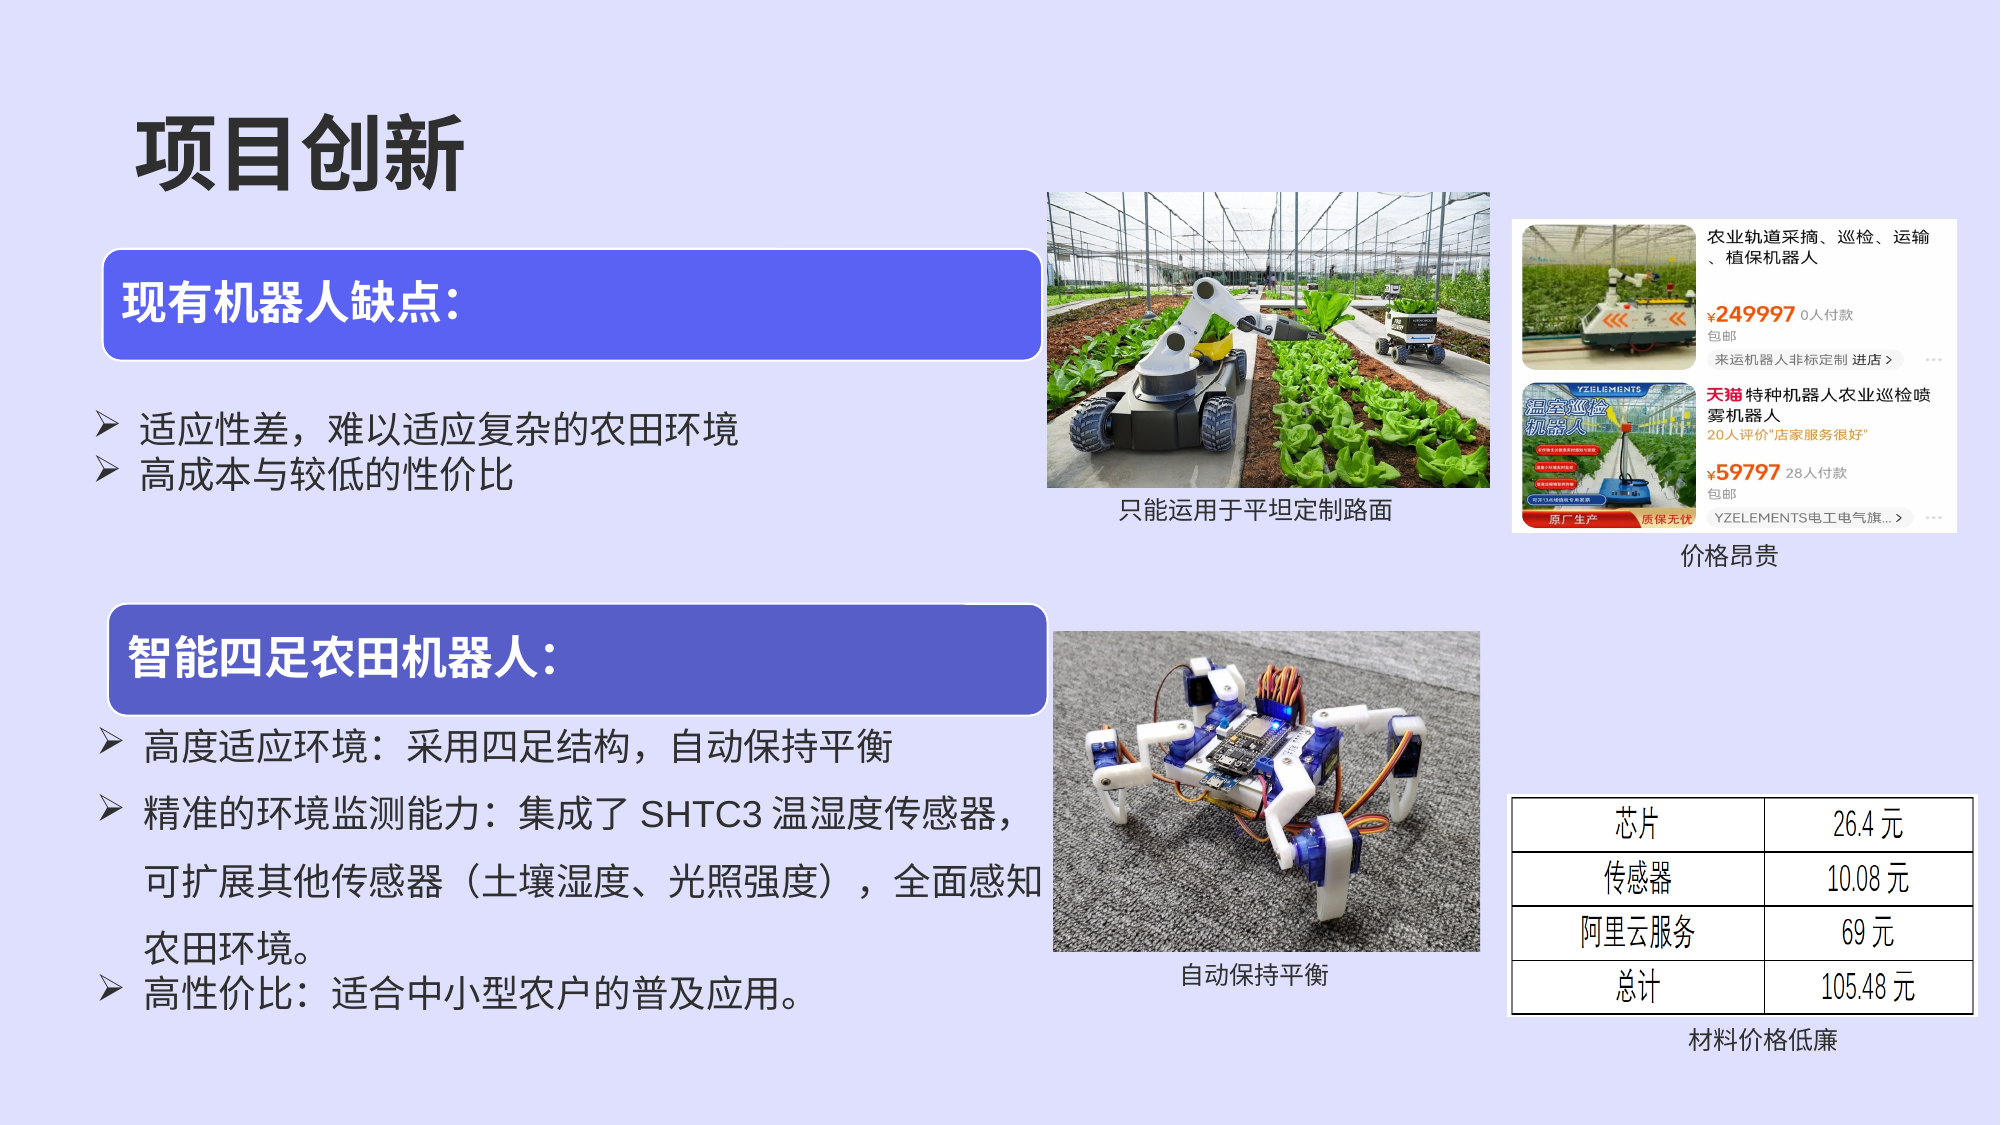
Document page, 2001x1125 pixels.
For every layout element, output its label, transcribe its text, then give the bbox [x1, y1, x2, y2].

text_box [102, 248, 1043, 361]
picture [1053, 631, 1481, 952]
title 项目创新 [119, 62, 1743, 211]
text_box 只能运用于平坦定制路面 [1104, 488, 1409, 533]
text_box 材料价格低廉 [1673, 1017, 1854, 1062]
text_box 适应性差，难以适应复杂的农田环境 高成本与较低的性价比 [77, 376, 1086, 504]
picture [1047, 192, 1490, 488]
picture [1511, 219, 1982, 533]
text_box 价格昂贵 [1665, 533, 1795, 578]
text_box 高度适应环境：采用四足结构，自动保持平衡 精准的环境监测能力：集成了SHTC3温湿度传感器，可扩展其他传感器（土壤湿度、光照强度），全面感知农田环境。 高性价比：适合中小型农户的普及应用。 [81, 715, 1082, 1023]
picture [1507, 794, 1978, 1017]
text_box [107, 603, 1048, 716]
text_box 自动保持平衡 [1164, 952, 1369, 997]
